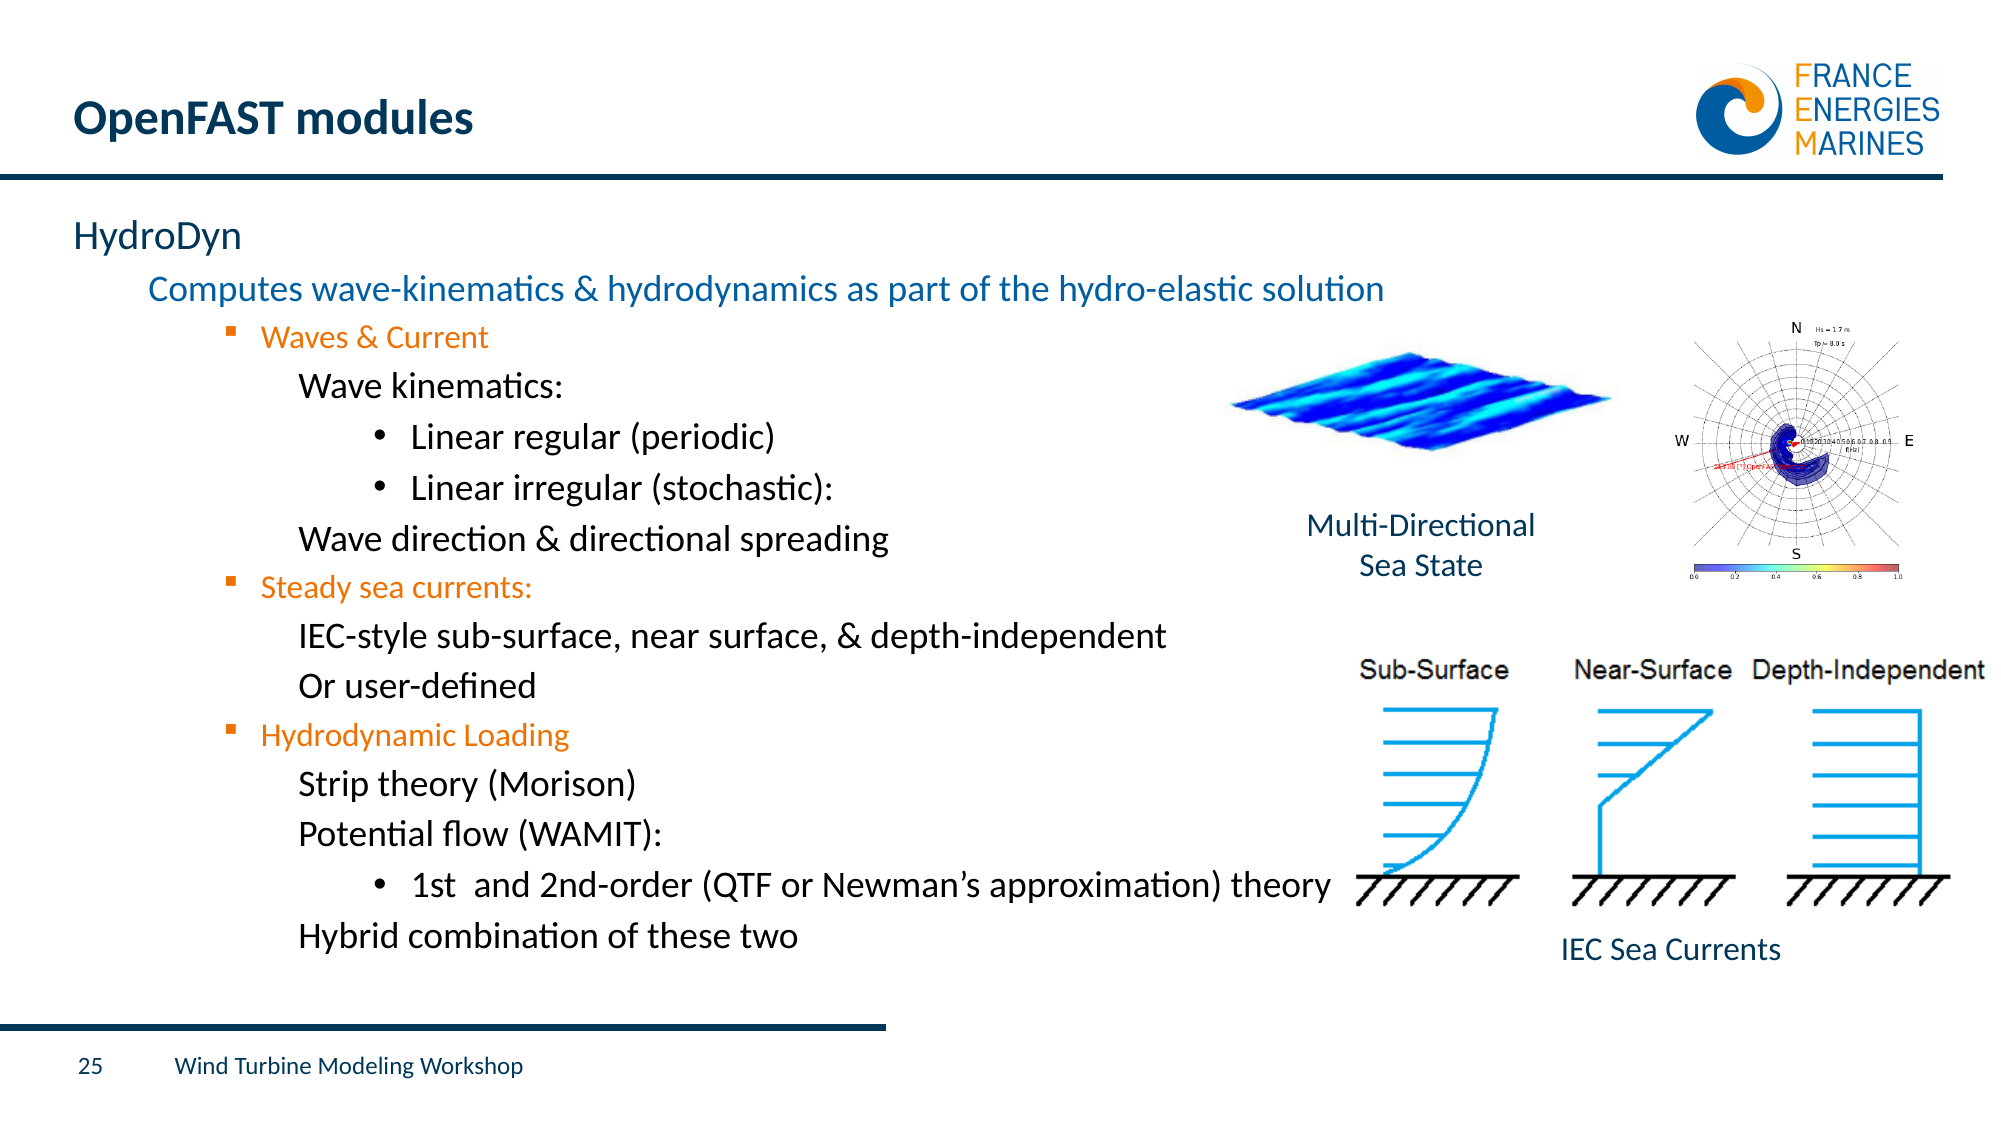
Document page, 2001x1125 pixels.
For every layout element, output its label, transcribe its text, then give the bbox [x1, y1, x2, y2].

list HydroDyn Computes wave-kinematics & hydrodynamics as part of the hydro-elastic solution Waves & Current Wave kinematics: Linear regular (periodic) Linear irregular (stochastic): Wave direction & directional spreading Steady sea currents: IEC-style sub-surface, near surface, & depth-independent Or user-defined Hydrodynamic Loading Strip theory (Morison) Potential flow (WAMIT): 1st and 2nd-order (QTF or Newman’s approximation) theory Hybrid combination of these two [58, 206, 1943, 1014]
title OpenFAST modules [58, 60, 1649, 177]
footer Wind Turbine Modeling Workshop [159, 1042, 878, 1103]
slide_number 25 [63, 1042, 142, 1103]
picture [1656, 305, 1929, 608]
text_box Multi-Directional Sea State [1270, 496, 1573, 591]
picture [1696, 63, 1943, 155]
text_box IEC Sea Currents [1520, 920, 1823, 975]
picture [1200, 317, 1643, 461]
picture [1345, 645, 1998, 920]
